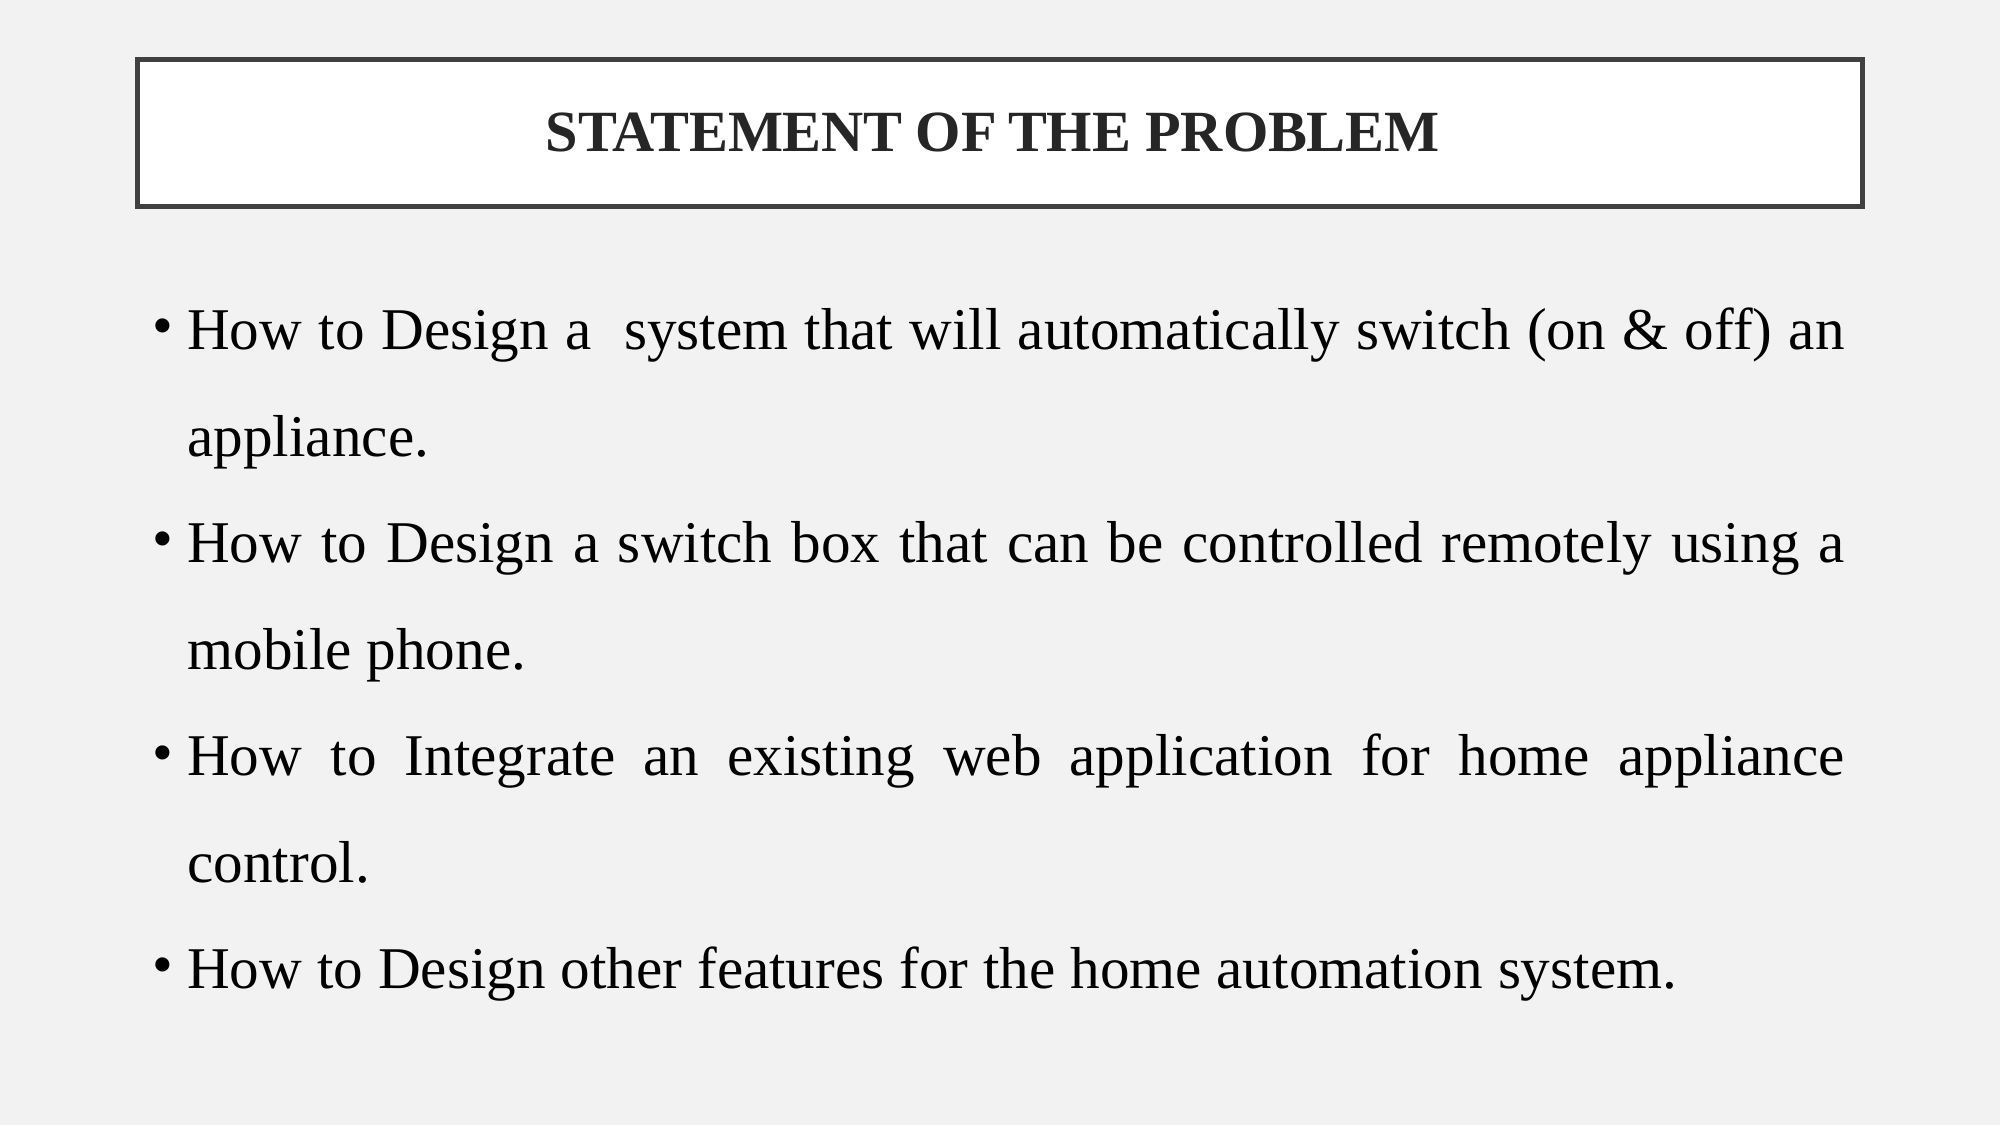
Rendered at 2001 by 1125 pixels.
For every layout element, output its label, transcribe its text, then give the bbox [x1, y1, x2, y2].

list How to Design a system that will automatically switch (on & off) an appliance. How to Design a switch box that can be controlled remotely using a mobile phone. How to Integrate an existing web application for home appliance control. How to Design other features for the home automation system. [137, 247, 1863, 1014]
title STATEMENT OF THE PROBLEM [135, 57, 1865, 209]
